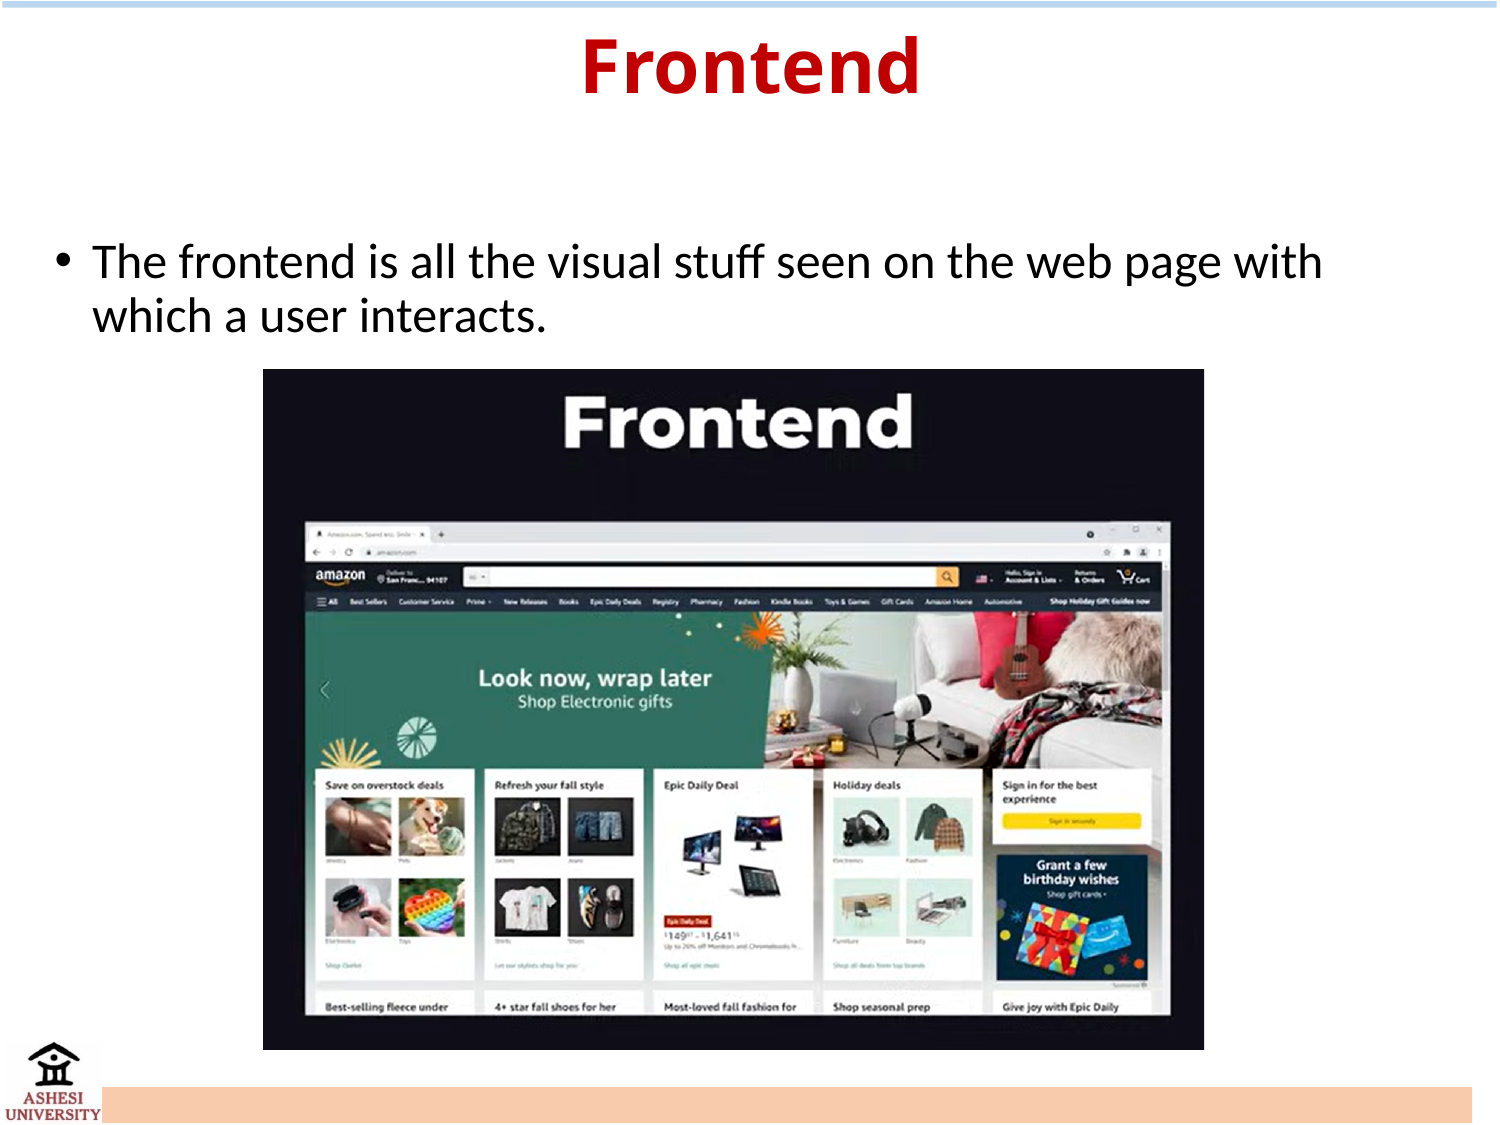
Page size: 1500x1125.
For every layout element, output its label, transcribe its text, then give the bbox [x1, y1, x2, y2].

title Frontend [39, 21, 1464, 212]
picture [5, 1042, 102, 1123]
list The frontend is all the visual stuff seen on the web page with which a user interacts. [39, 227, 1464, 354]
picture [262, 369, 1205, 1050]
